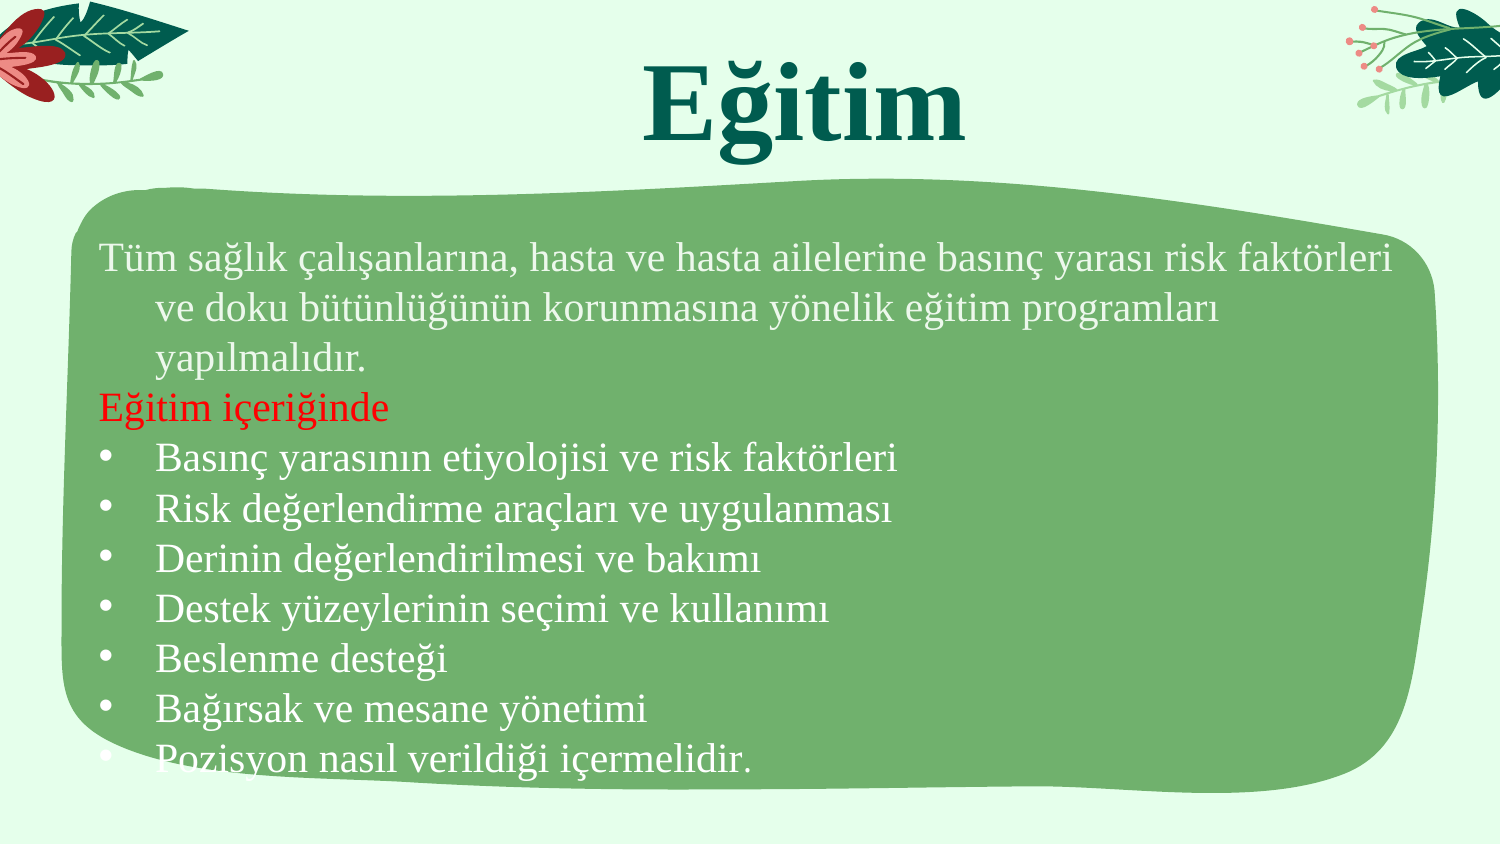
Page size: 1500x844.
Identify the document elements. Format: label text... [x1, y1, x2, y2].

subtitle Tüm sağlık çalışanlarına, hasta ve hasta ailelerine basınç yarası risk faktörleri ve doku bütünlüğünün korunmasına yönelik eğitim programları yapılmalıdır. Eğitim içeriğinde Basınç yarasının etiyolojisi ve risk faktörleri Risk değerlendirme araçları ve uygulanması Derinin değerlendirilmesi ve bakımı Destek yüzeylerinin seçimi ve kullanımı Beslenme desteği Bağırsak ve mesane yönetimi Pozisyon nasıl verildiği içermelidir. [64, 268, 1436, 823]
title Eğitim [96, 43, 1363, 138]
